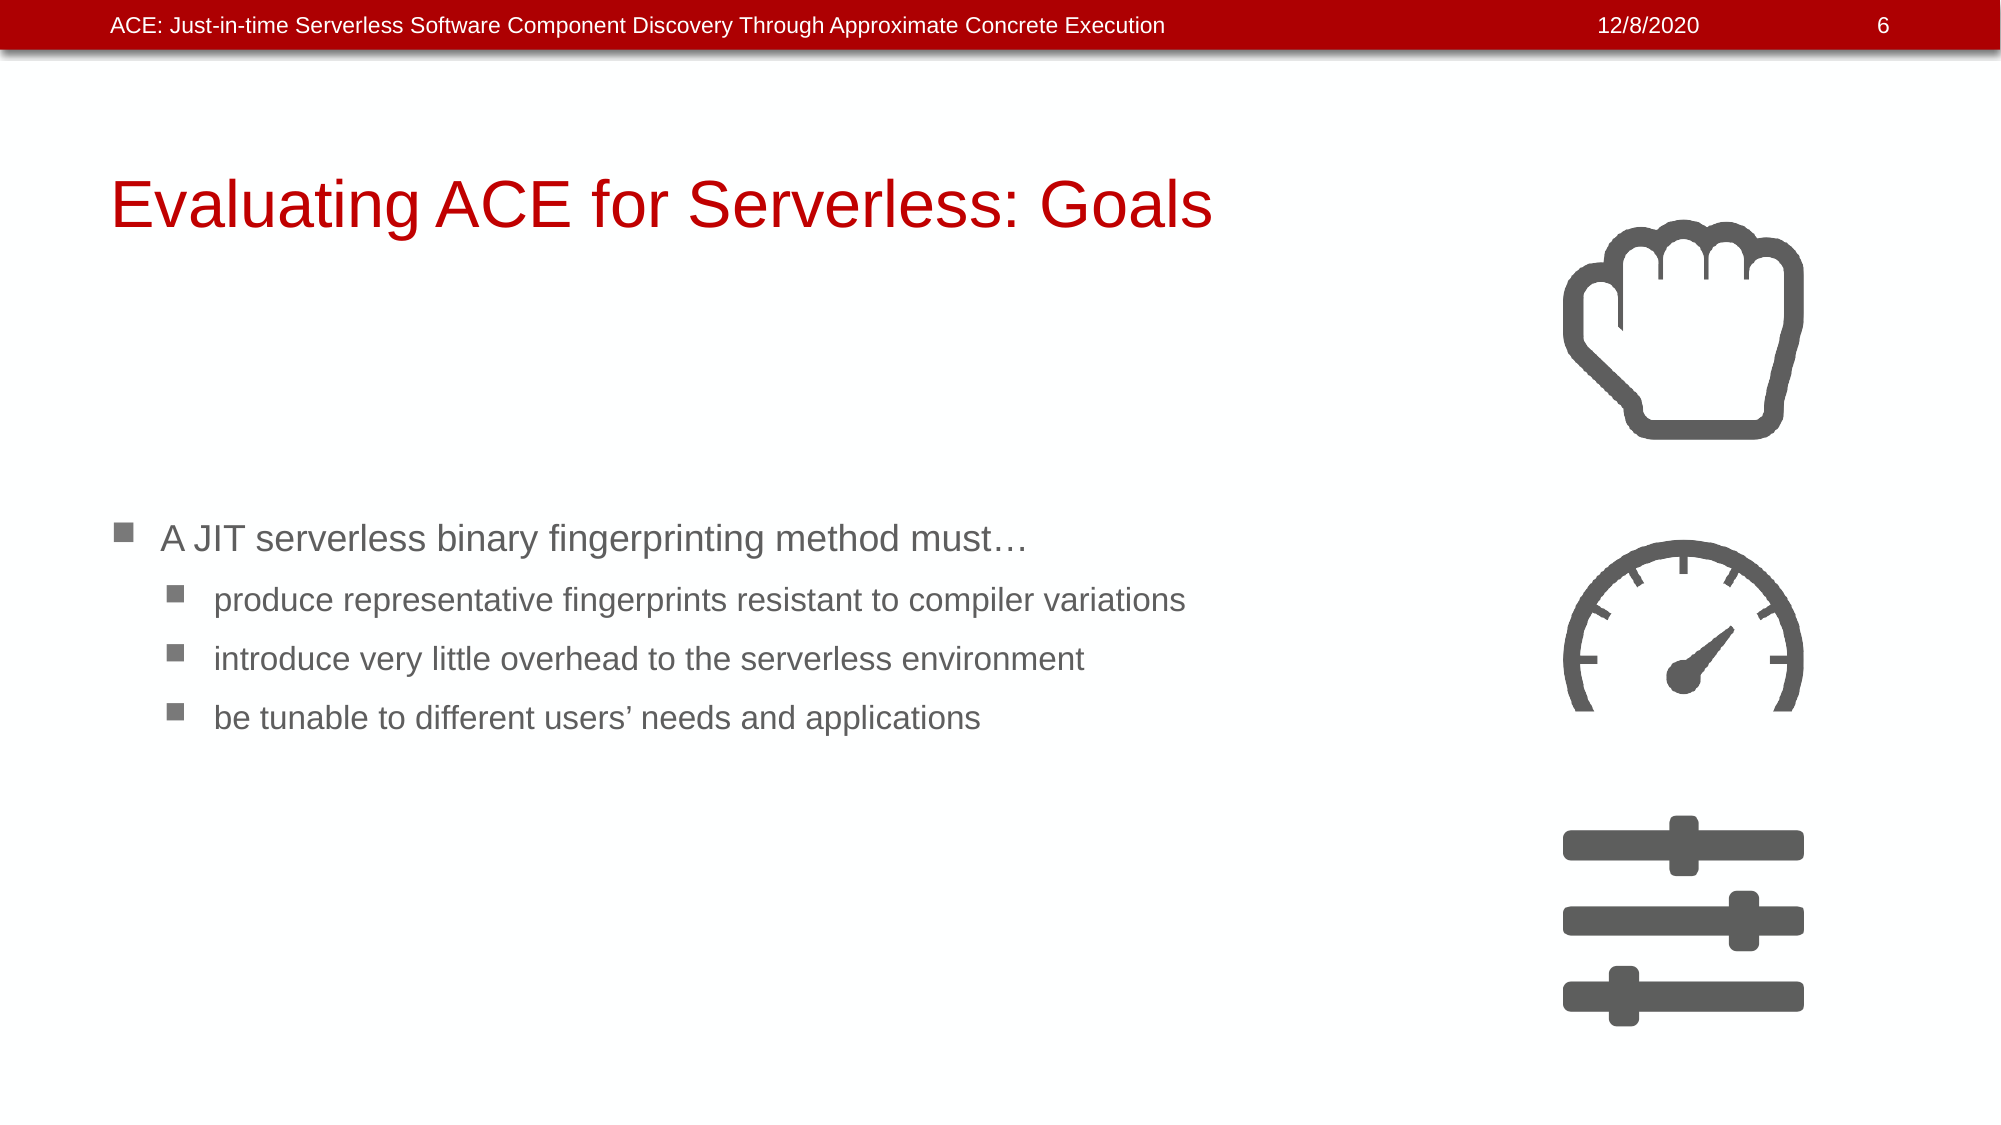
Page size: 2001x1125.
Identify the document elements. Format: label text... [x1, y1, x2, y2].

picture [1563, 800, 1805, 1042]
picture [1563, 504, 1805, 746]
list A JIT serverless binary fingerprinting method must… produce representative fingerprints resistant to compiler variations introduce very little overhead to the serverless environment be tunable to different users’ needs and applications [95, 289, 1504, 962]
title Evaluating ACE for Serverless: Goals [95, 115, 1905, 248]
picture [1563, 209, 1805, 451]
